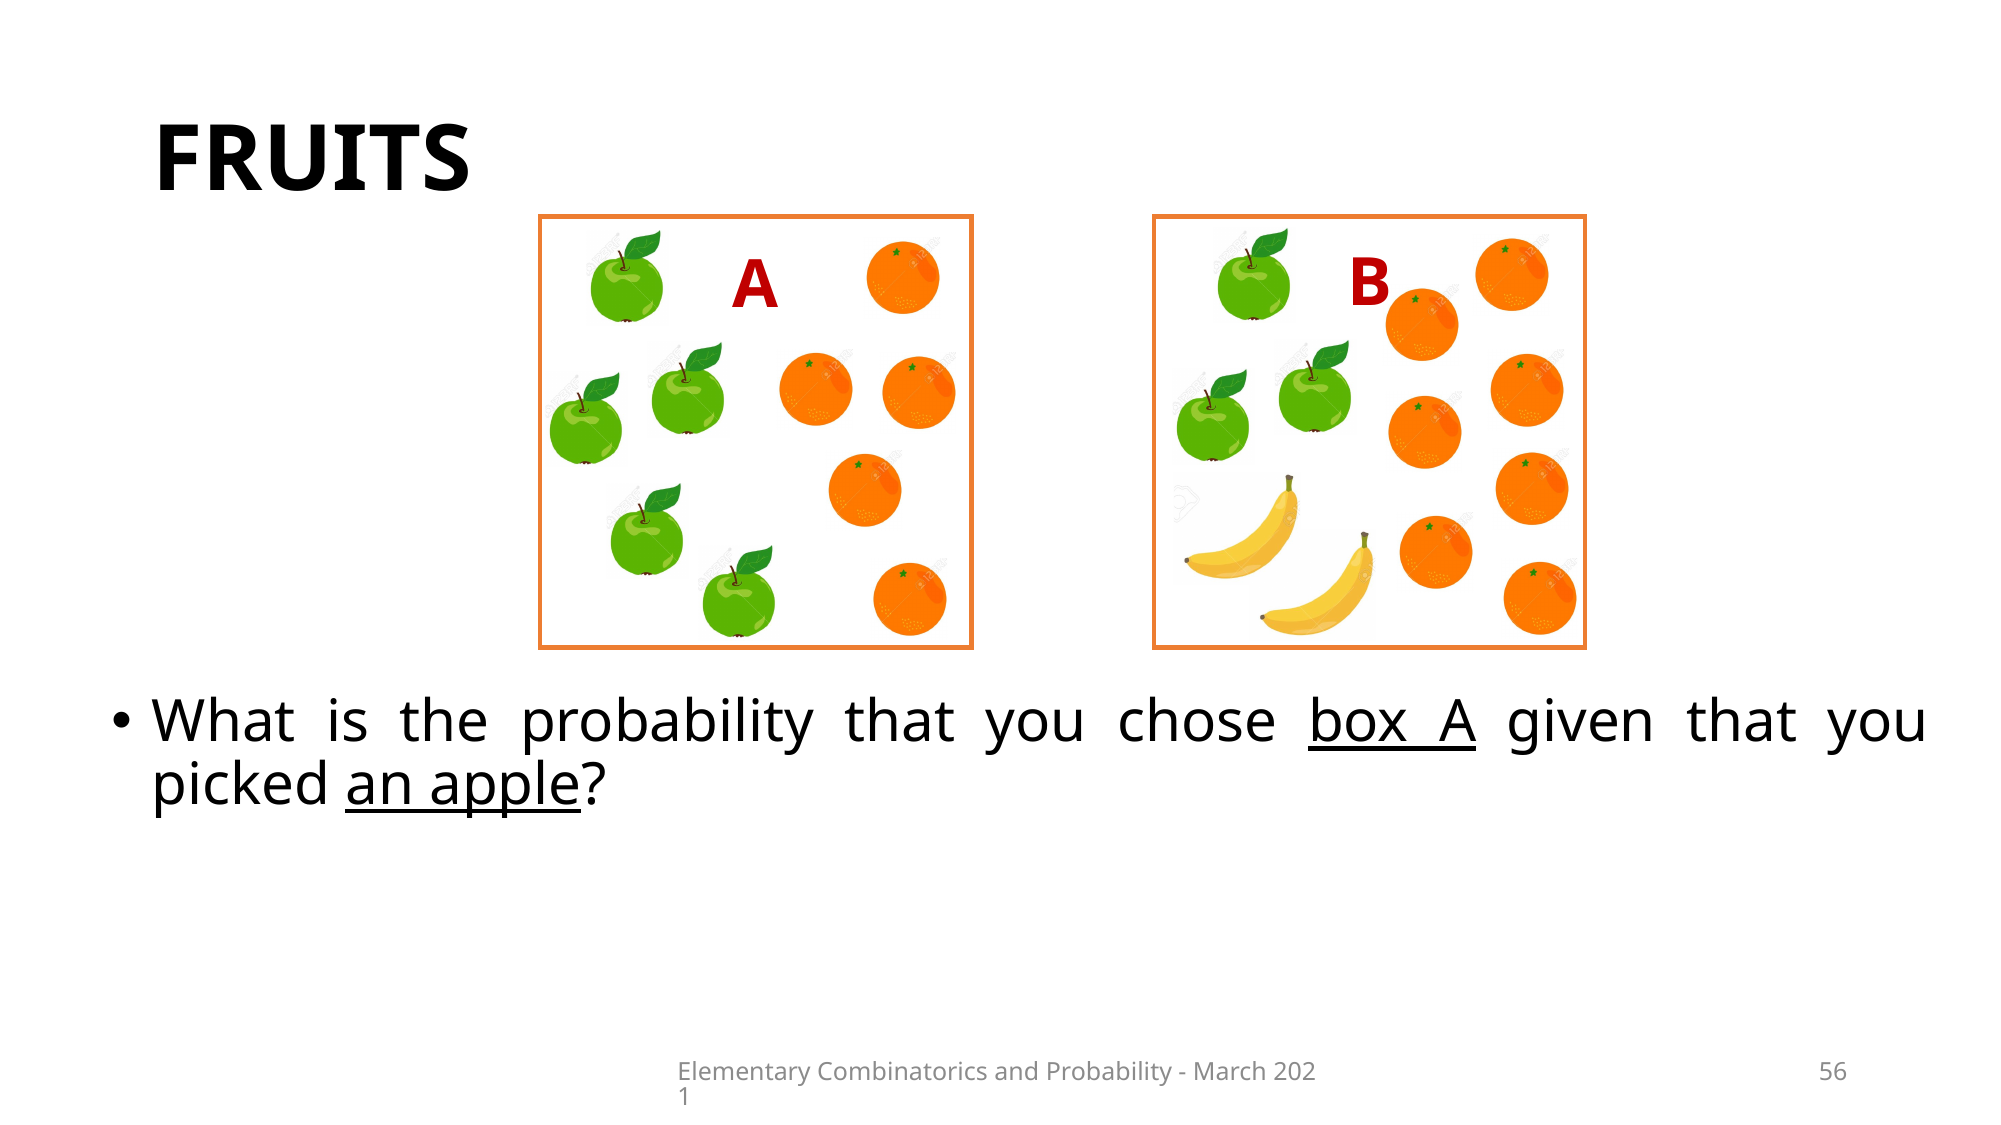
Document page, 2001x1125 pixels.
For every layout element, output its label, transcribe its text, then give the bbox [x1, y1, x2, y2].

slide_number 56 [1412, 1042, 1863, 1103]
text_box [540, 216, 1586, 648]
title fruits [137, 52, 1863, 270]
footer Elementary Combinatorics and Probability - March 2021 [662, 1042, 1338, 1103]
